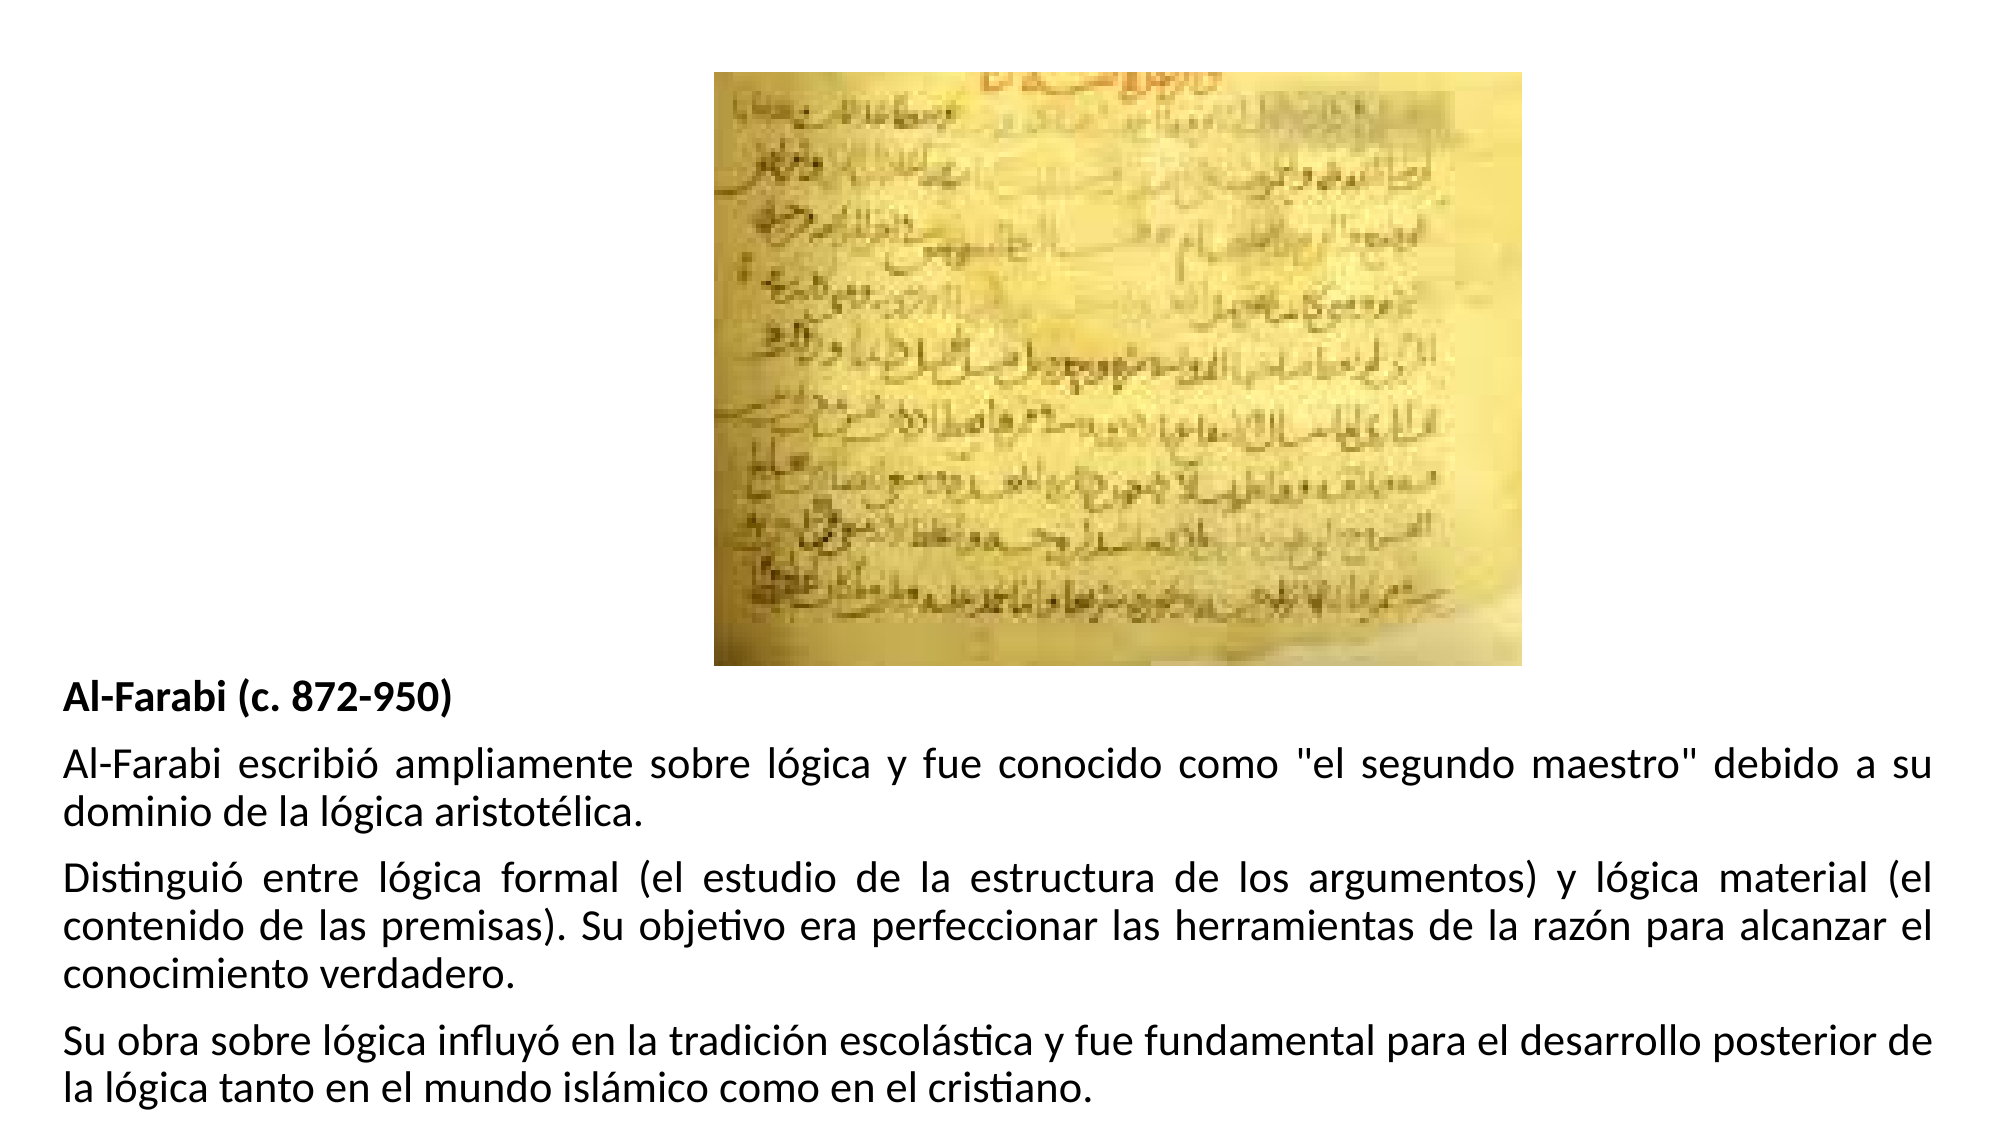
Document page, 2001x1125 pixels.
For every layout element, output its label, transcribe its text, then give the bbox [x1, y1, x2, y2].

picture [714, 72, 1522, 666]
subtitle Al-Farabi (c. 872-950) Al-Farabi escribió ampliamente sobre lógica y fue conocido como "el segundo maestro" debido a su dominio de la lógica aristotélica. Distinguió entre lógica formal (el estudio de la estructura de los argumentos) y lógica material (el contenido de las premisas). Su objetivo era perfeccionar las herramientas de la razón para alcanzar el conocimiento verdadero. Su obra sobre lógica influyó en la tradición escolástica y fue fundamental para el desarrollo posterior de la lógica tanto en el mundo islámico como en el cristiano. [47, 665, 1952, 1125]
